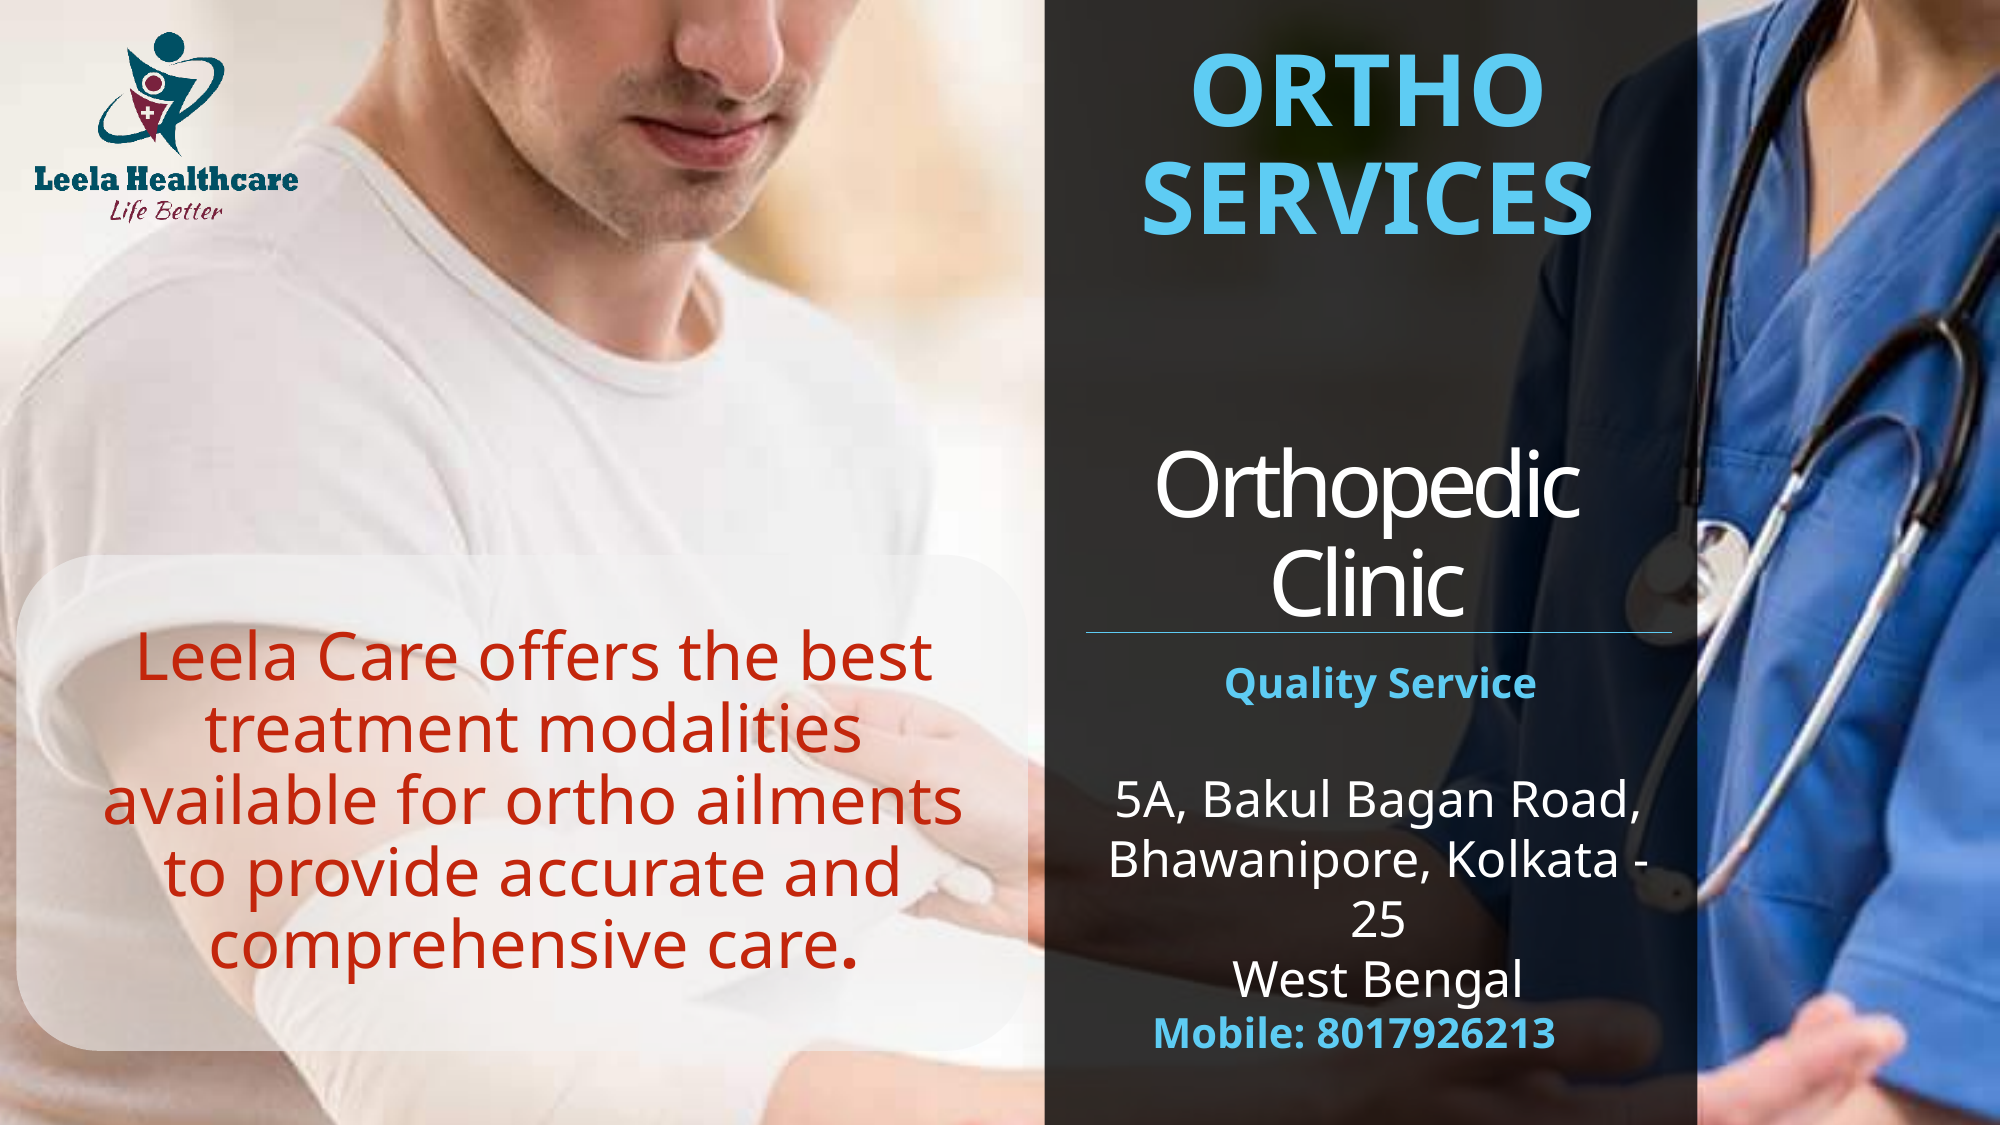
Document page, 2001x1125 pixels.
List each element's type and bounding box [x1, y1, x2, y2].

picture [0, 0, 2000, 1125]
text_box [16, 554, 1028, 1125]
